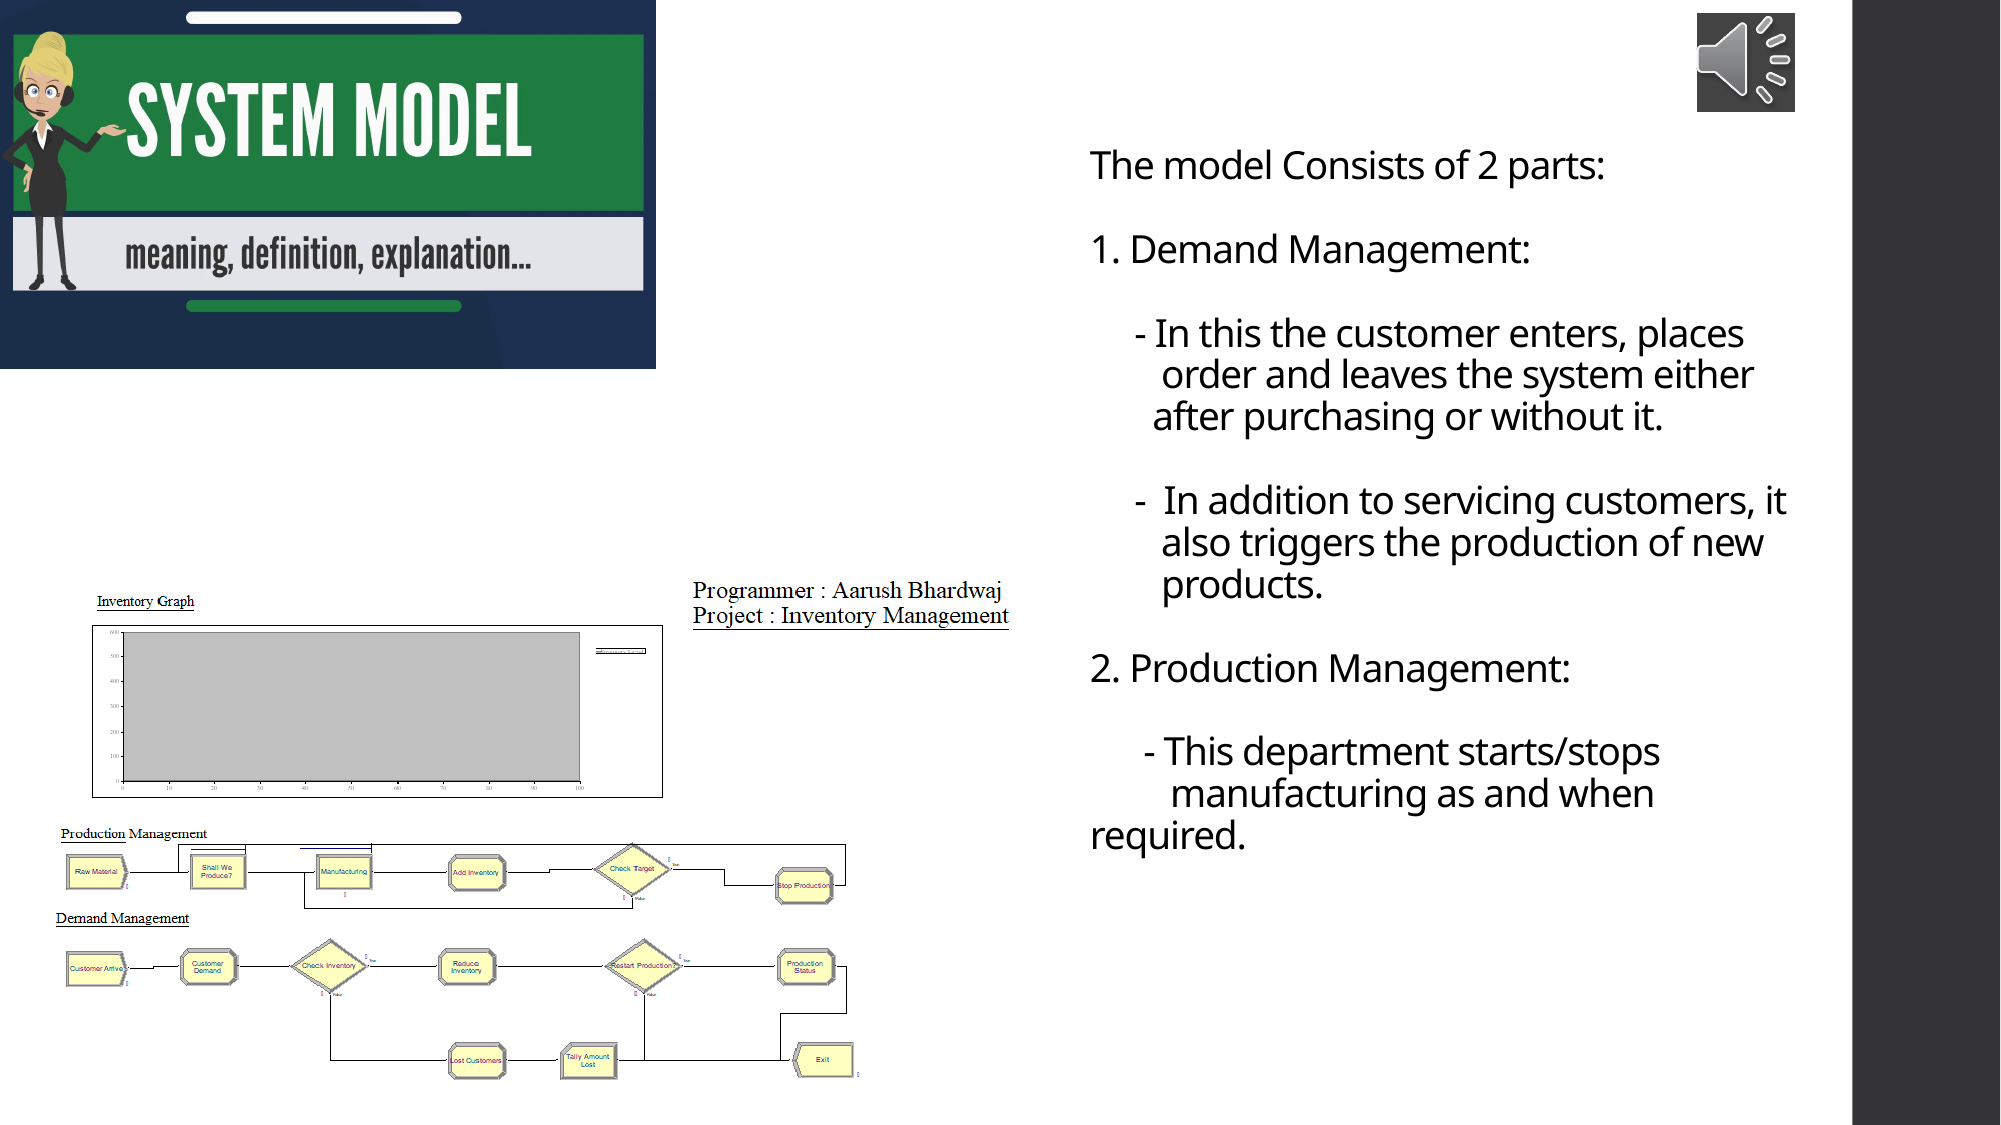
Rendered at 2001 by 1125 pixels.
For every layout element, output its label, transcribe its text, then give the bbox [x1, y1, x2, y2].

title The model Consists of 2 parts: 1. Demand Management: - In this the customer enters, places order and leaves the system either after purchasing or without it. - In addition to servicing customers, it also triggers the production of new products. 2. Production Management: - This department starts/stops manufacturing as and when required. [1074, 132, 1819, 866]
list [0, 0, 656, 370]
picture [1695, 12, 1797, 113]
picture [0, 560, 1035, 1105]
